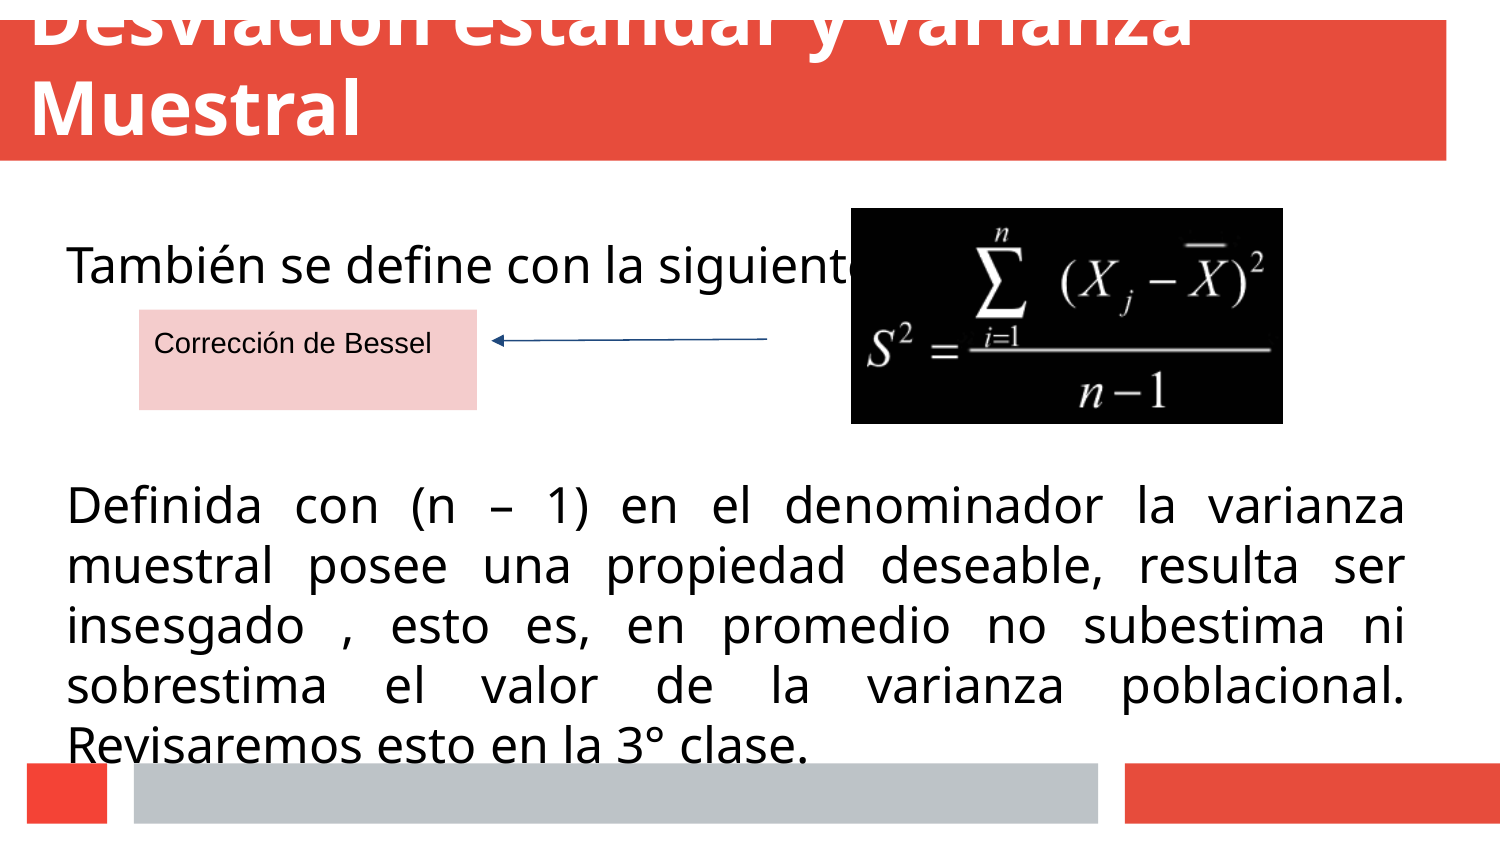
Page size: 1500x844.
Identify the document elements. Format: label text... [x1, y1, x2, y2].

picture [851, 208, 1283, 424]
text_box Corrección de Bessel [139, 309, 477, 411]
subtitle También se define con la siguiente ecuación Definida con (n – 1) en el denominador la varianza muestral posee una propiedad deseable, resulta ser insesgado , esto es, en promedio no subestima ni sobrestima el valor de la varianza poblacional. Revisaremos esto en la 3° clase. [53, 220, 1420, 744]
title Desviación estándar y Varianza Muestral [16, 22, 1409, 254]
